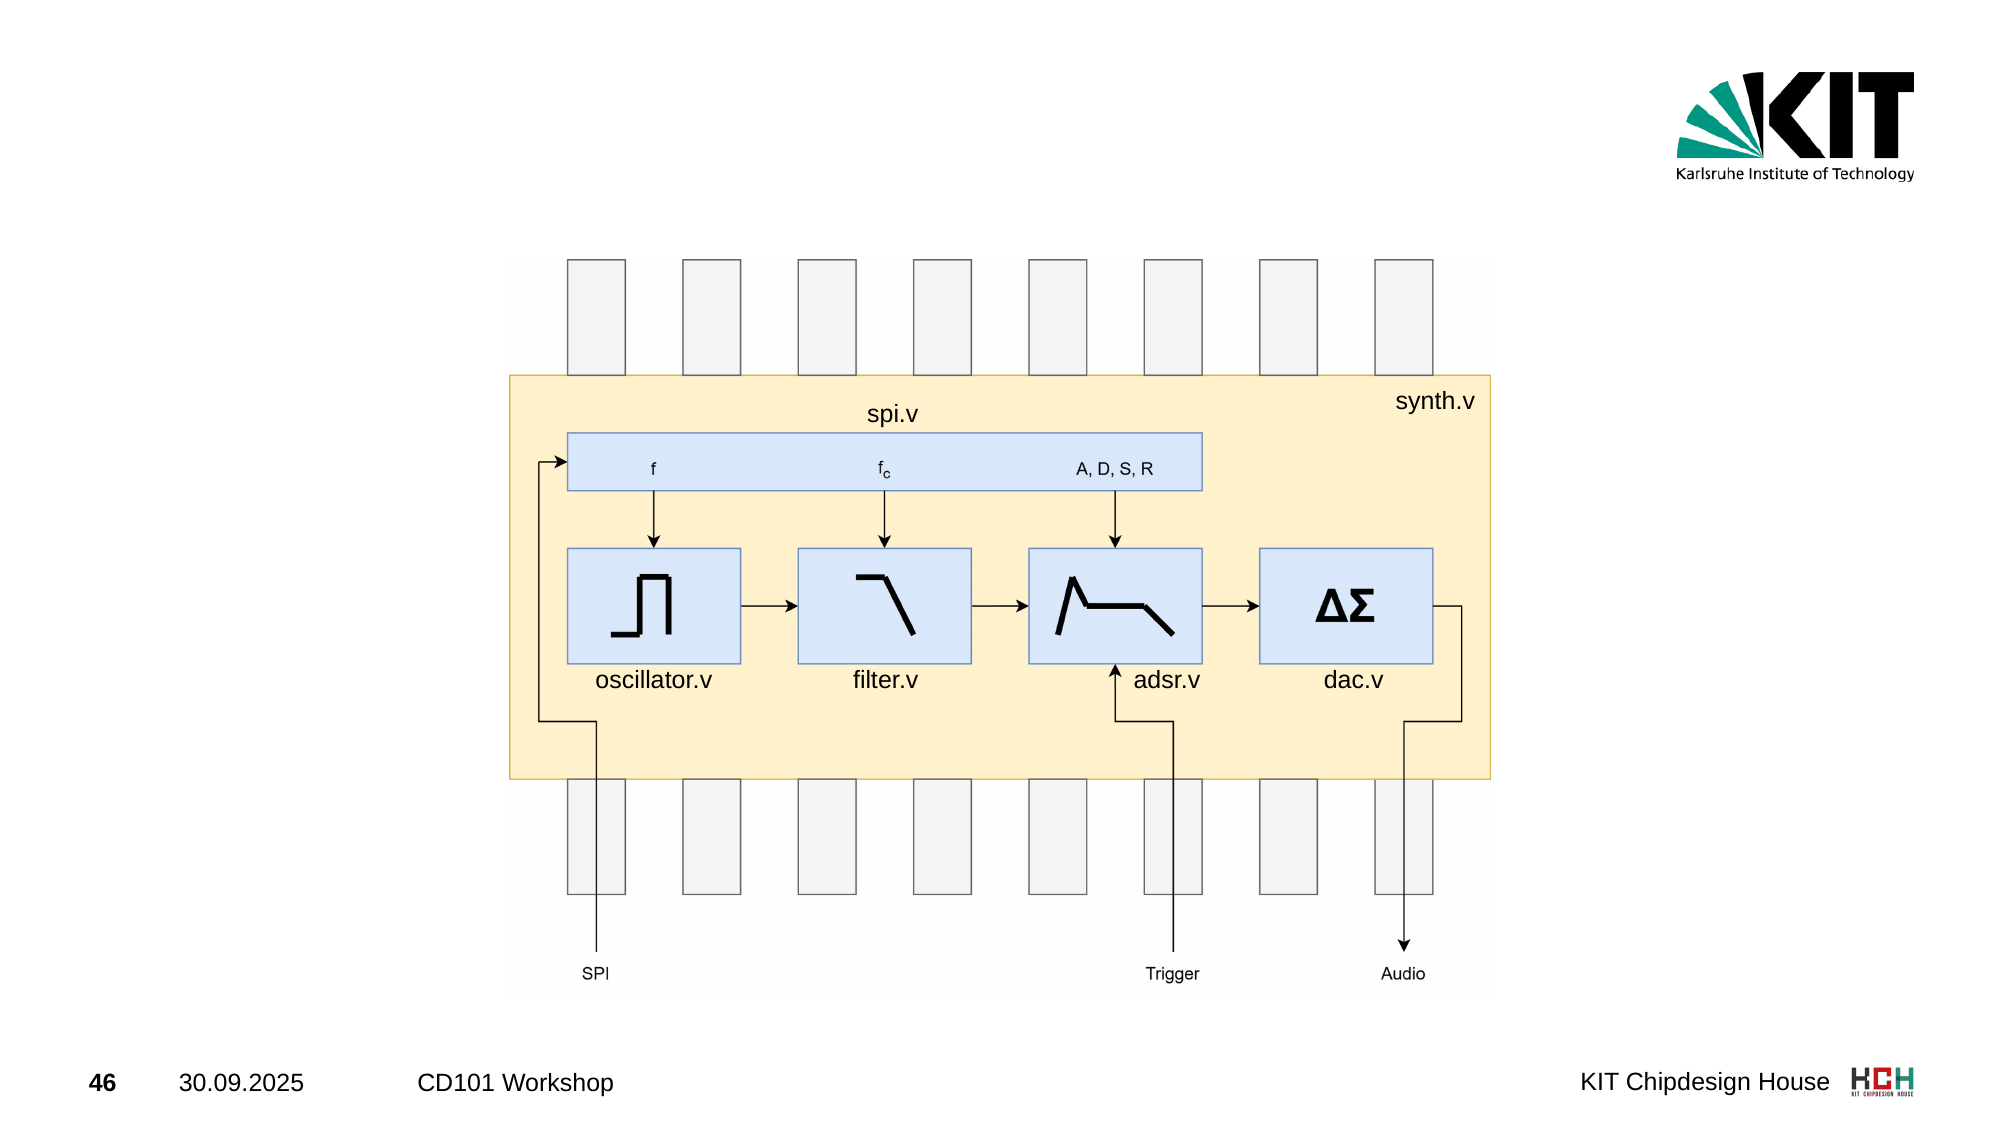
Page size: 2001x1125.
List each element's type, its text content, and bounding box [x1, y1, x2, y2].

slide_number 46 [88, 1038, 161, 1125]
picture [1677, 72, 1914, 182]
picture [1851, 1067, 1914, 1097]
footer CD101 Workshop [417, 1038, 1275, 1125]
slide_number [178, 1038, 404, 1125]
picture [509, 259, 1491, 996]
